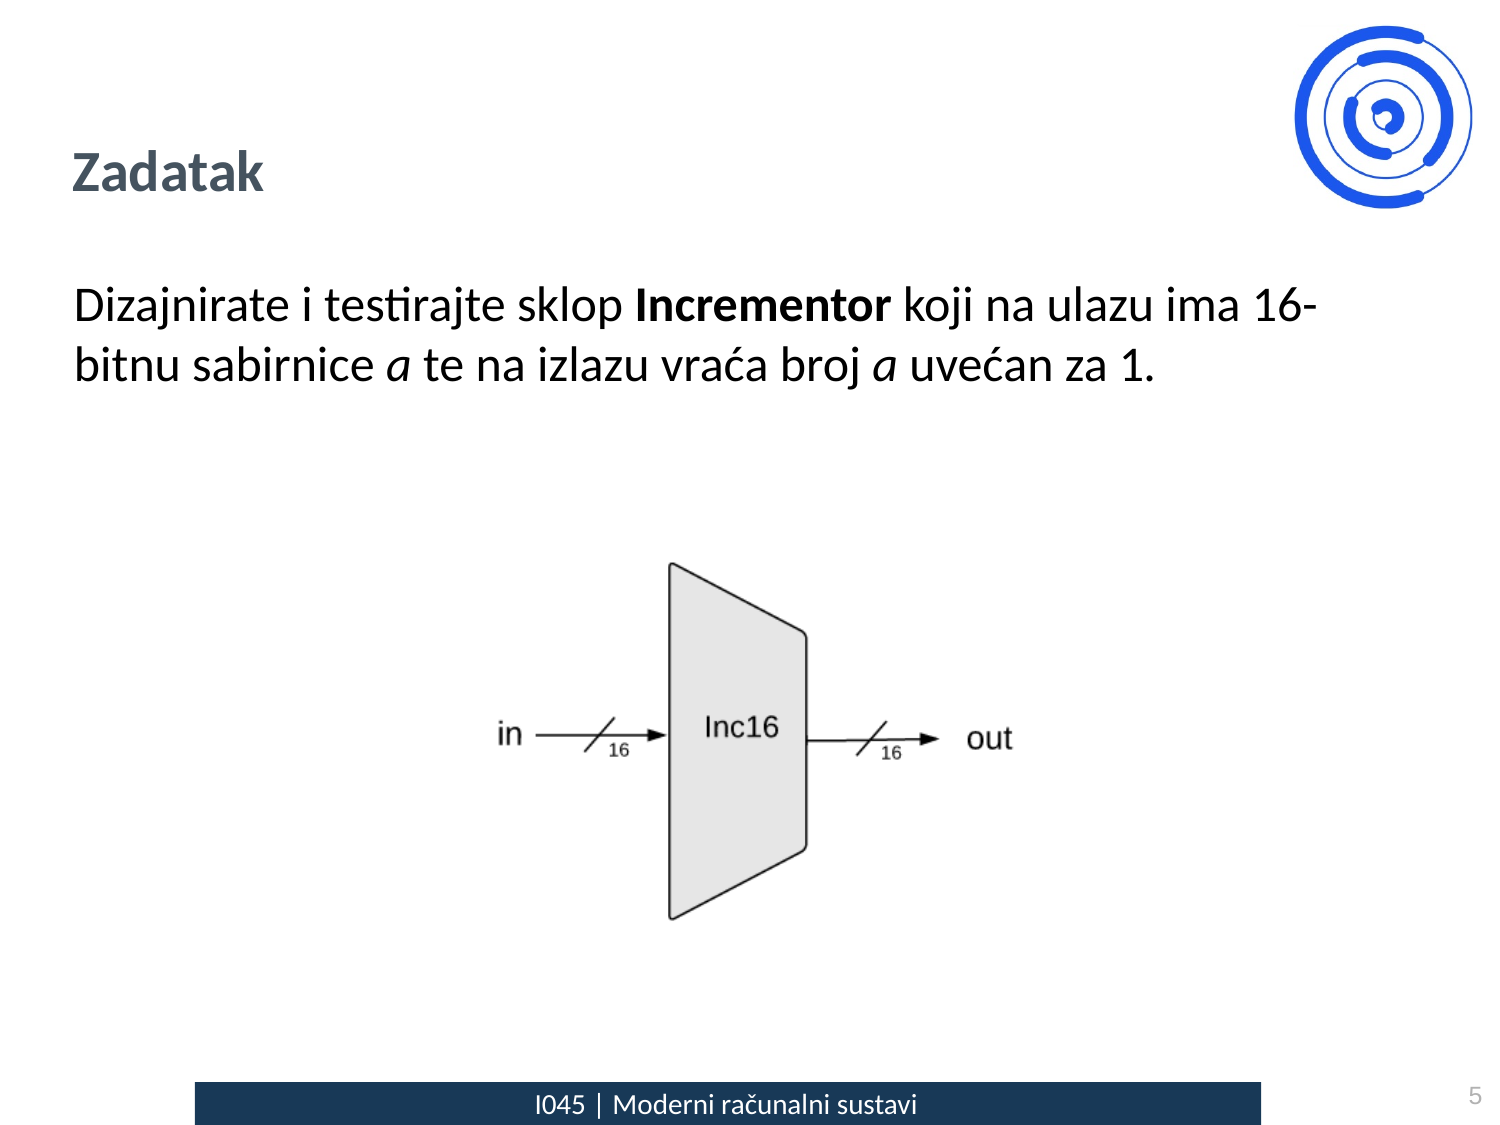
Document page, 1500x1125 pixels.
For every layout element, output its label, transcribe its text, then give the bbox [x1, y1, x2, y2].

list Dizajnirate i testirajte sklop Incrementor koji na ulazu ima 16-bitnu sabirnice a te na izlazu vraća broj a uvećan za 1. [58, 264, 1394, 1047]
picture [466, 550, 1035, 942]
picture [1293, 24, 1473, 209]
text_box Zadatak [57, 125, 1145, 220]
slide_number 5 [1417, 1064, 1498, 1125]
